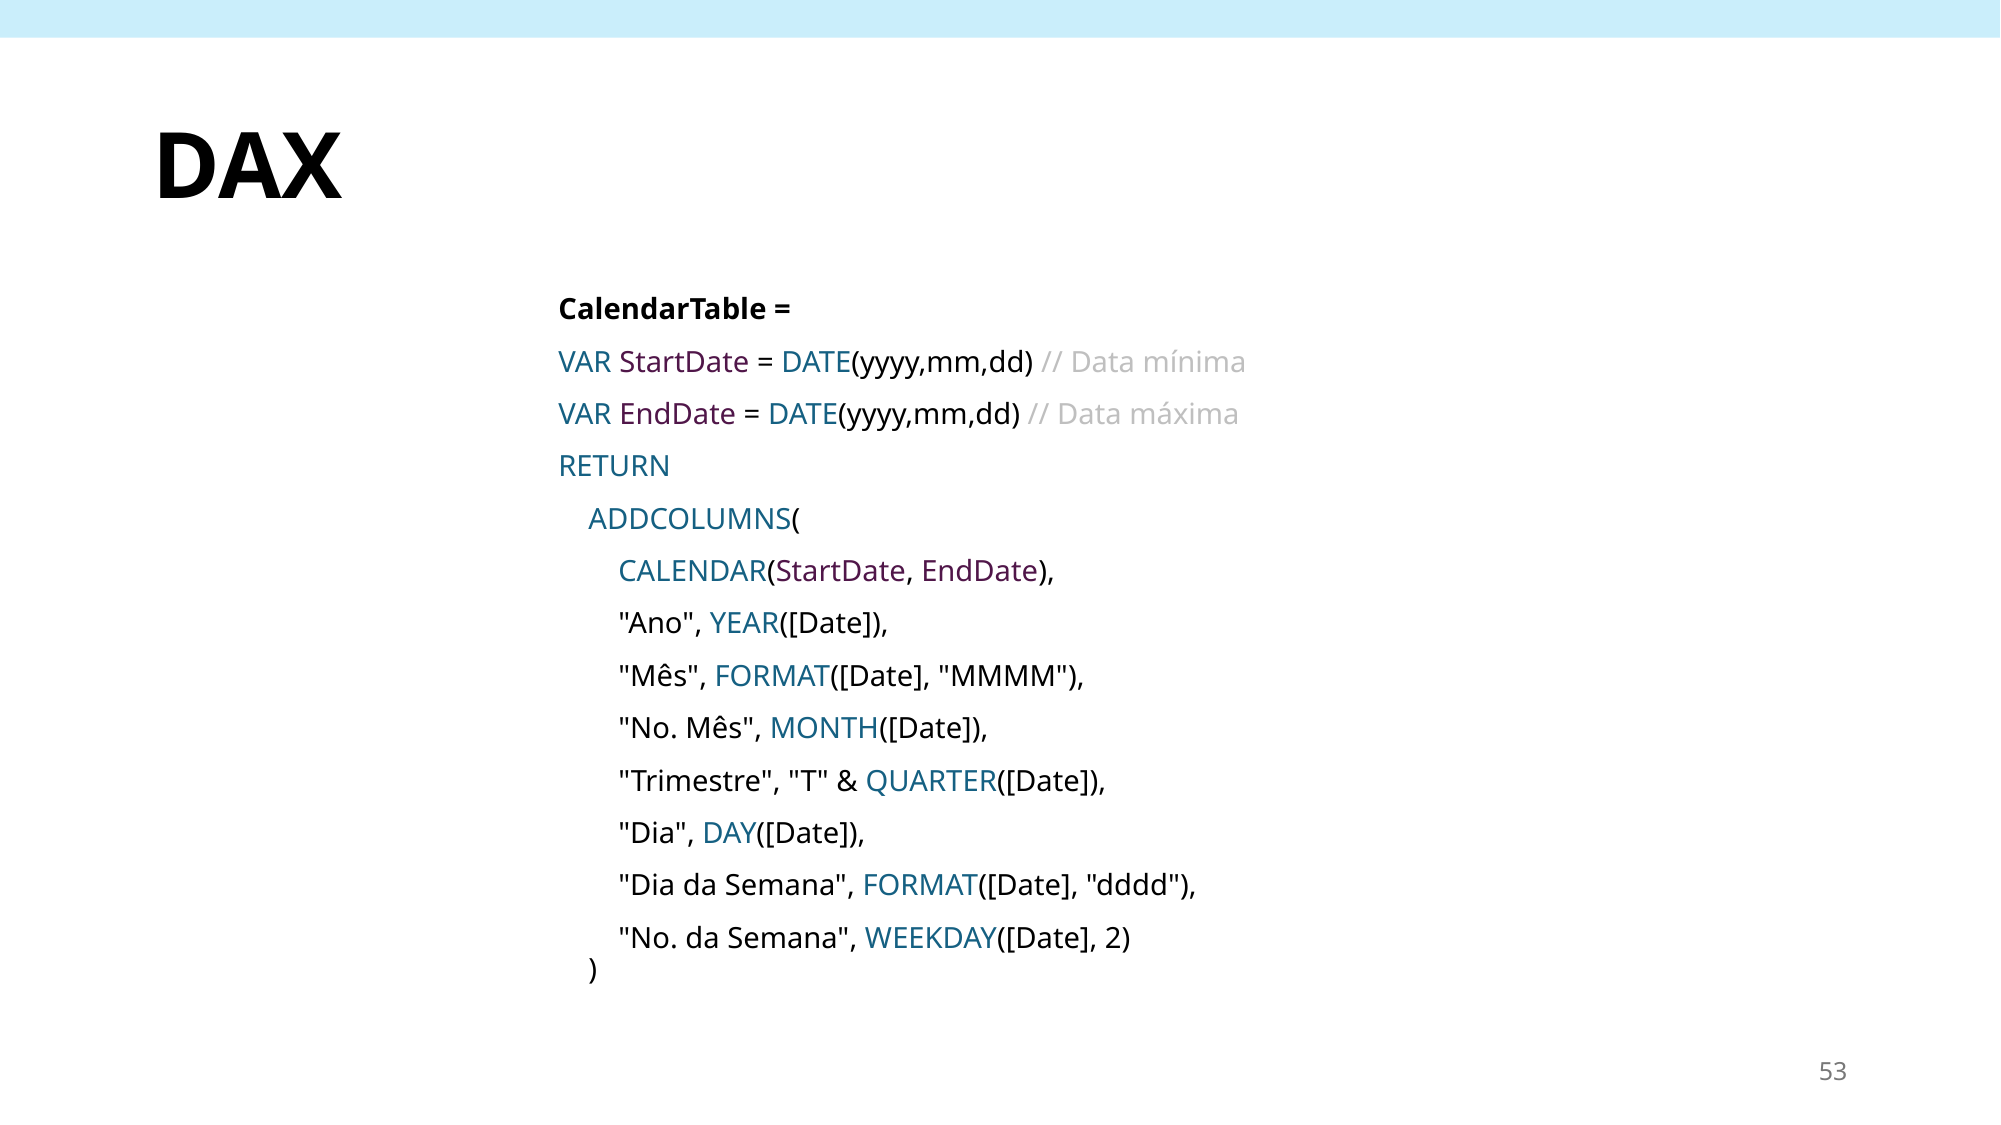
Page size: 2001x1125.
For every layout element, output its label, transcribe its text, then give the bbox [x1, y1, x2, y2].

title DAX [137, 59, 1863, 278]
slide_number 53 [1412, 1042, 1863, 1103]
text_box [0, 0, 2000, 39]
text_box CalendarTable = VAR StartDate = DATE(yyyy,mm,dd) // Data mínima VAR EndDate = DATE(yyyy,mm,dd) // Data máxima RETURN ADDCOLUMNS( CALENDAR(StartDate, EndDate), "Ano", YEAR([Date]), "Mês", FORMAT([Date], "MMMM"), "No. Mês", MONTH([Date]), "Trimestre", "T" & QUARTER([Date]), "Dia", DAY([Date]), "Dia da Semana", FORMAT([Date], "dddd"), "No. da Semana", WEEKDAY([Date], 2) ) [543, 286, 1457, 1028]
